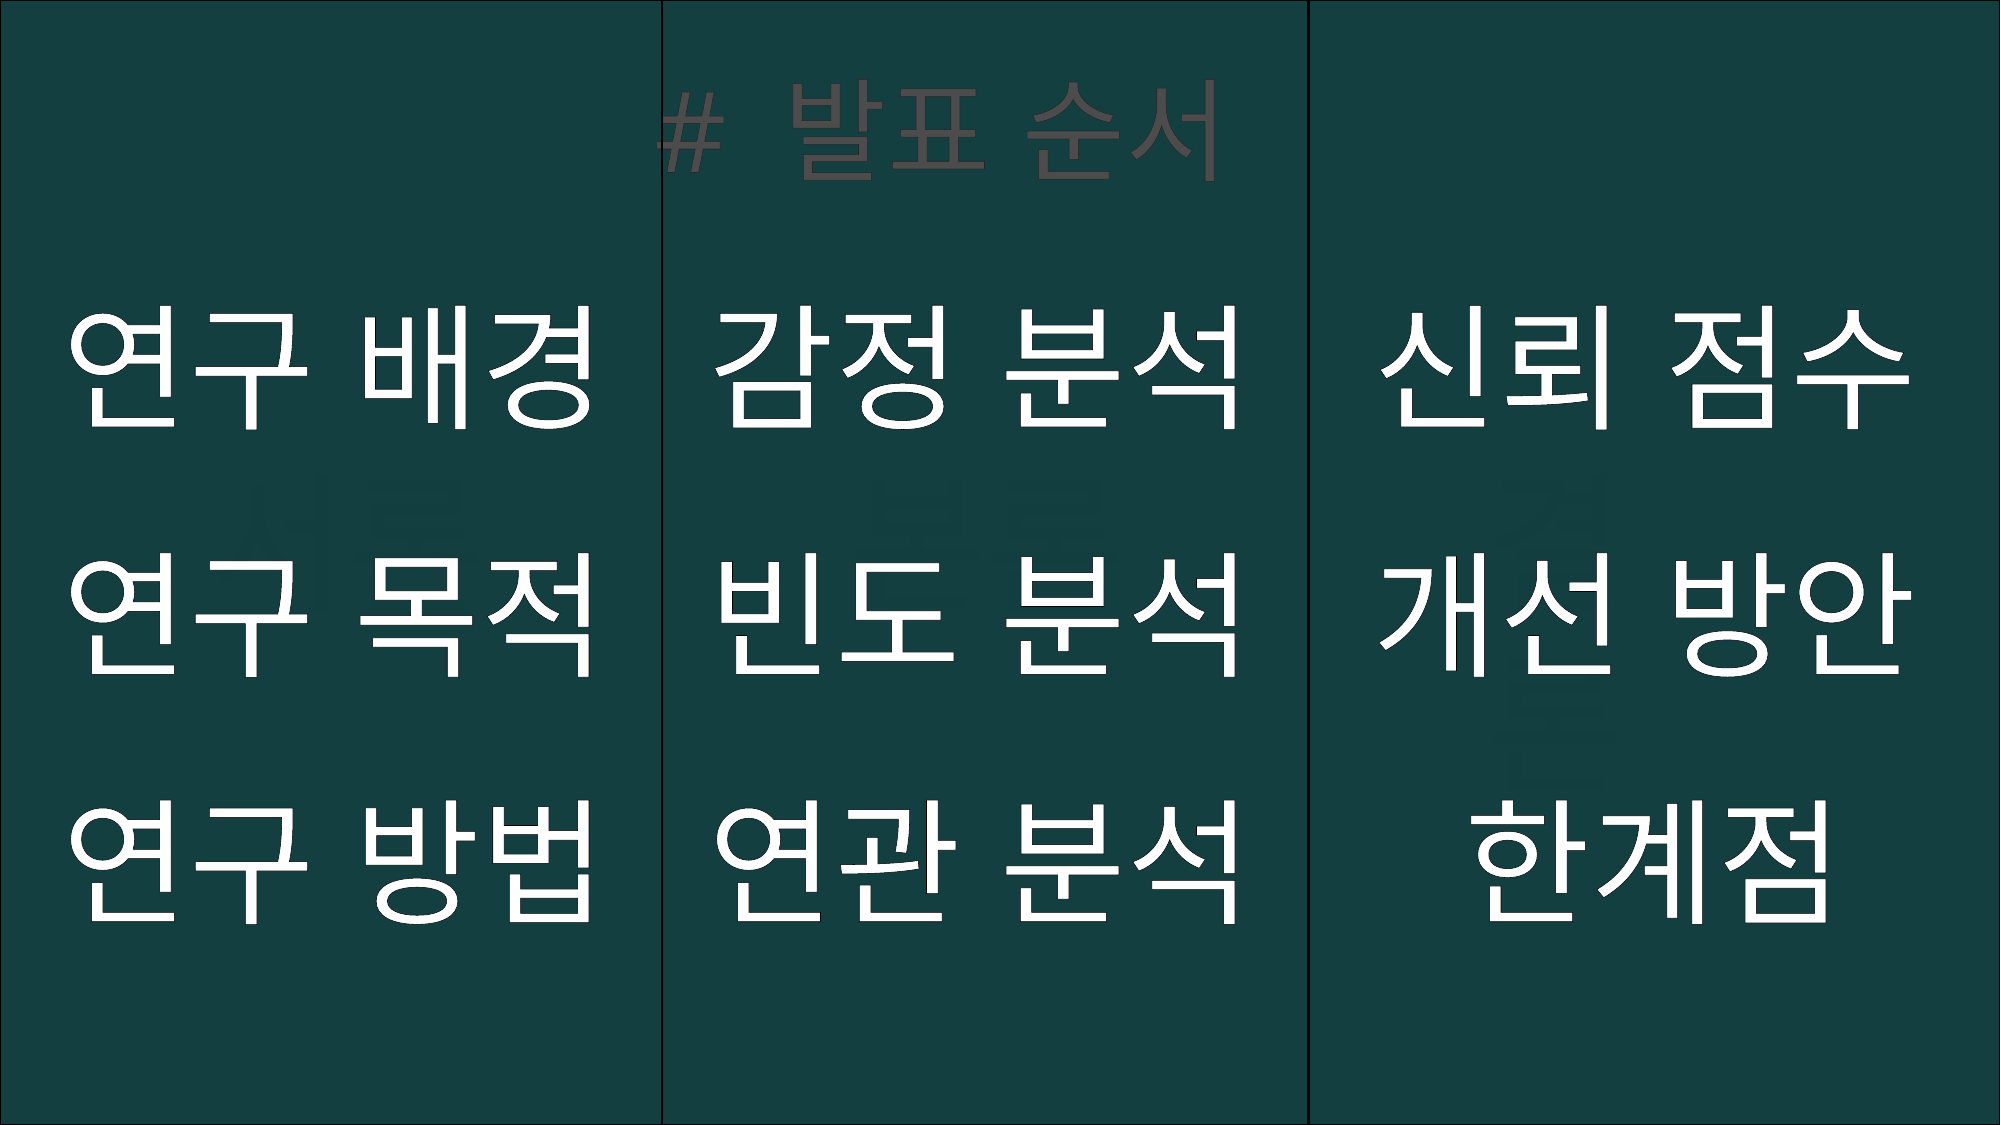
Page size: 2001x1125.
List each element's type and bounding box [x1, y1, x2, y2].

text_box [1307, 0, 2000, 1125]
text_box [0, 0, 661, 1125]
text_box [661, 0, 1307, 1125]
